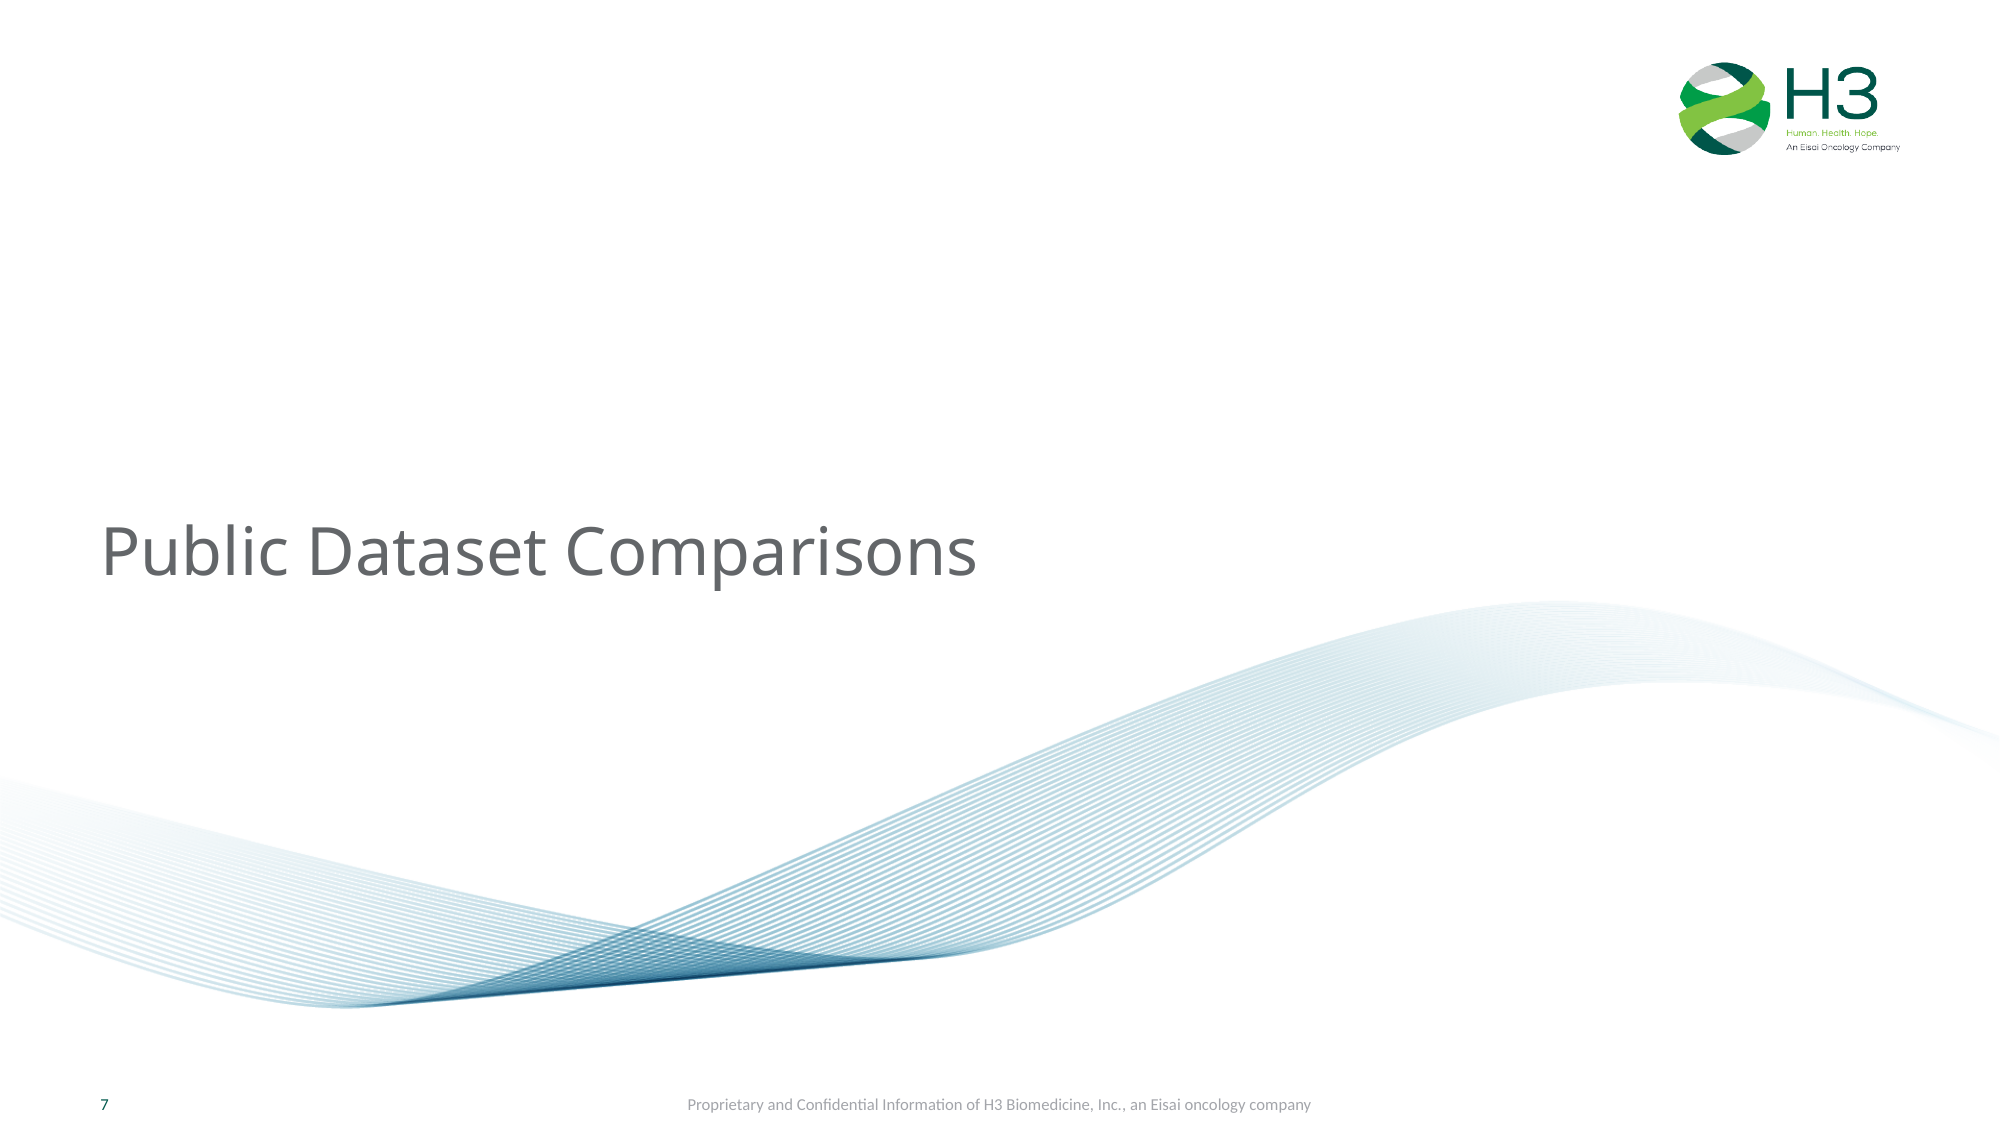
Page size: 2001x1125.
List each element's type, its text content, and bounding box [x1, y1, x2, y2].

footer Proprietary and Confidential Information of H3 Biomedicine, Inc., an Eisai oncology company [635, 1083, 1365, 1125]
picture [1678, 62, 1900, 155]
picture [0, 562, 2000, 1125]
title Public Dataset Comparisons [100, 388, 1901, 589]
slide_number 7 [100, 1083, 202, 1125]
